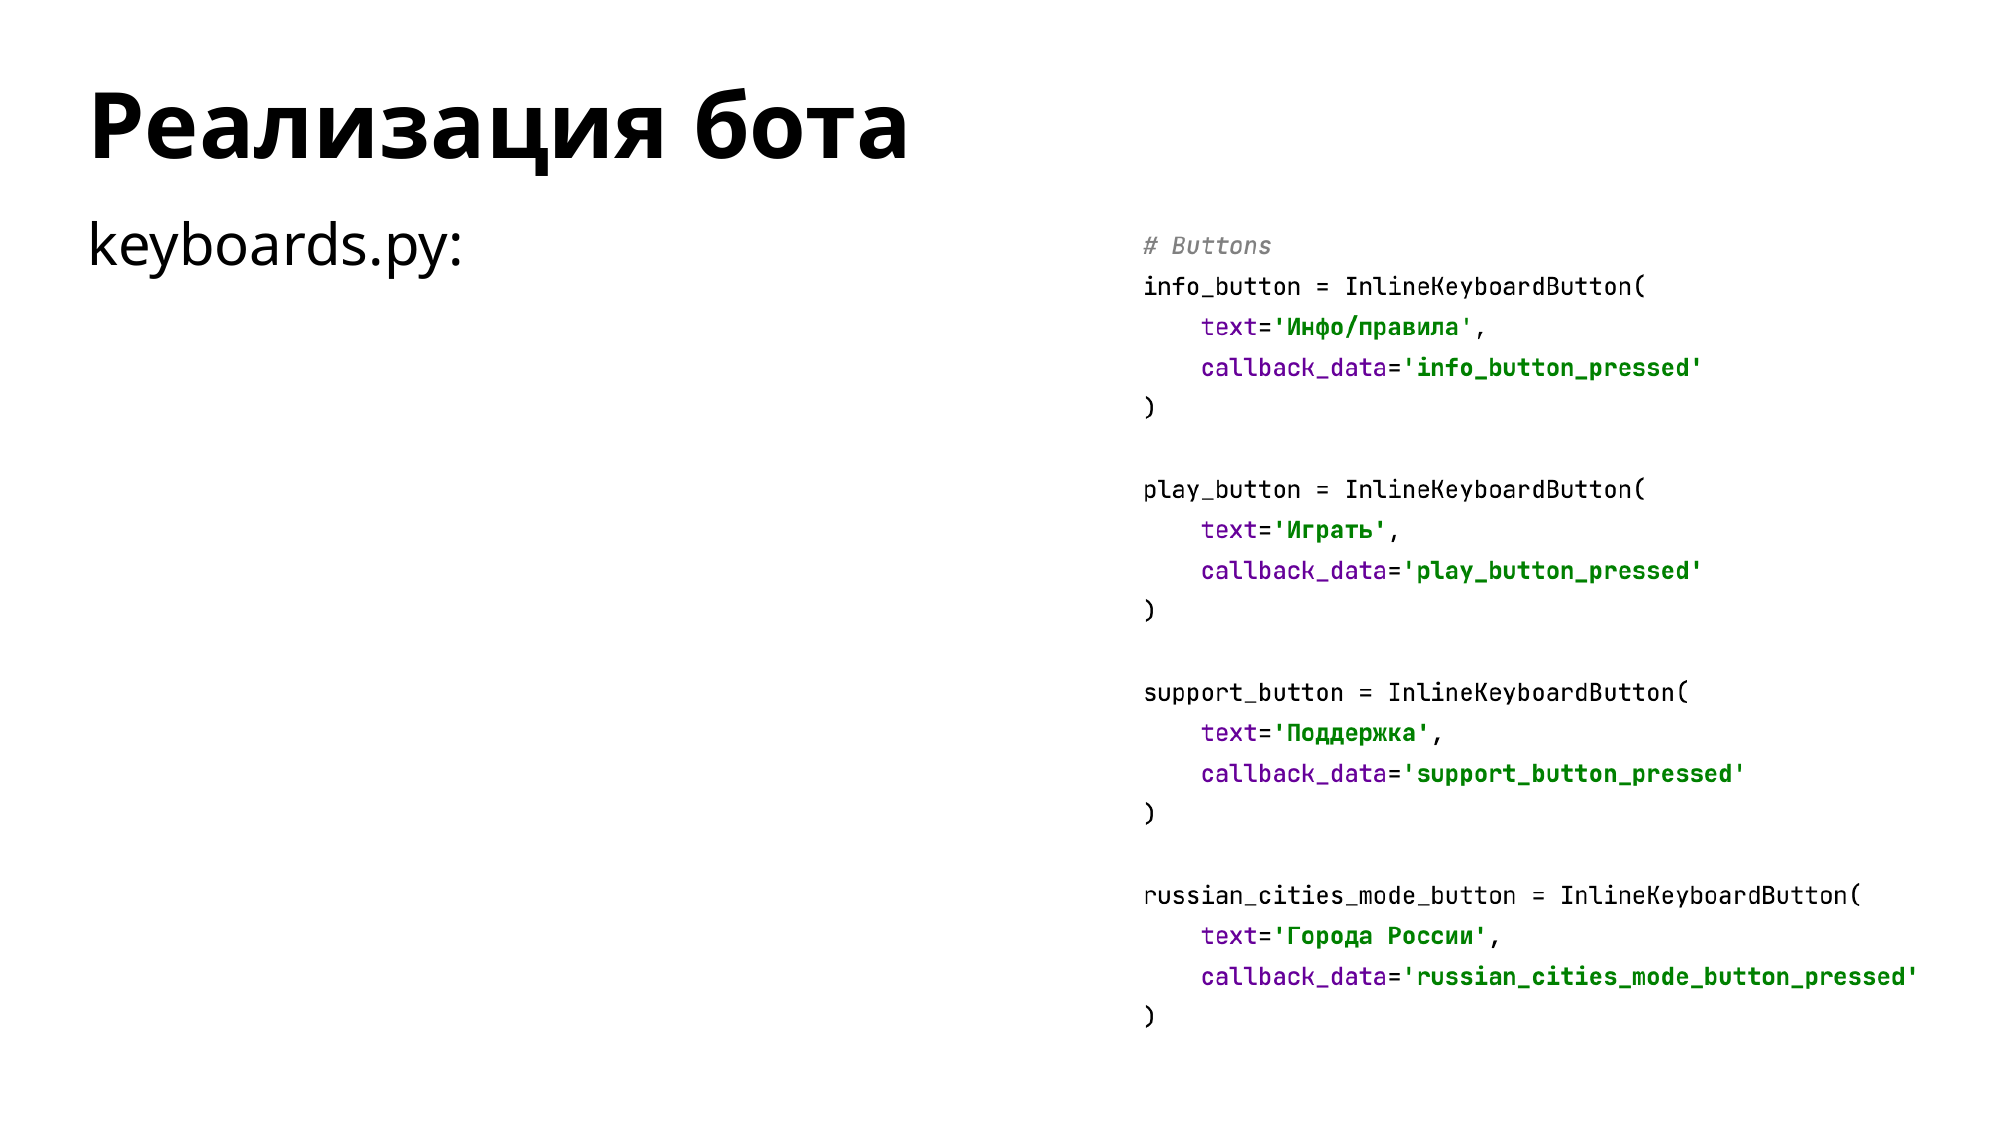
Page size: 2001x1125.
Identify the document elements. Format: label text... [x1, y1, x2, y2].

picture [1135, 226, 1928, 1054]
title Реализация бота [72, 71, 1806, 208]
text_box keyboards.py: [72, 207, 494, 344]
